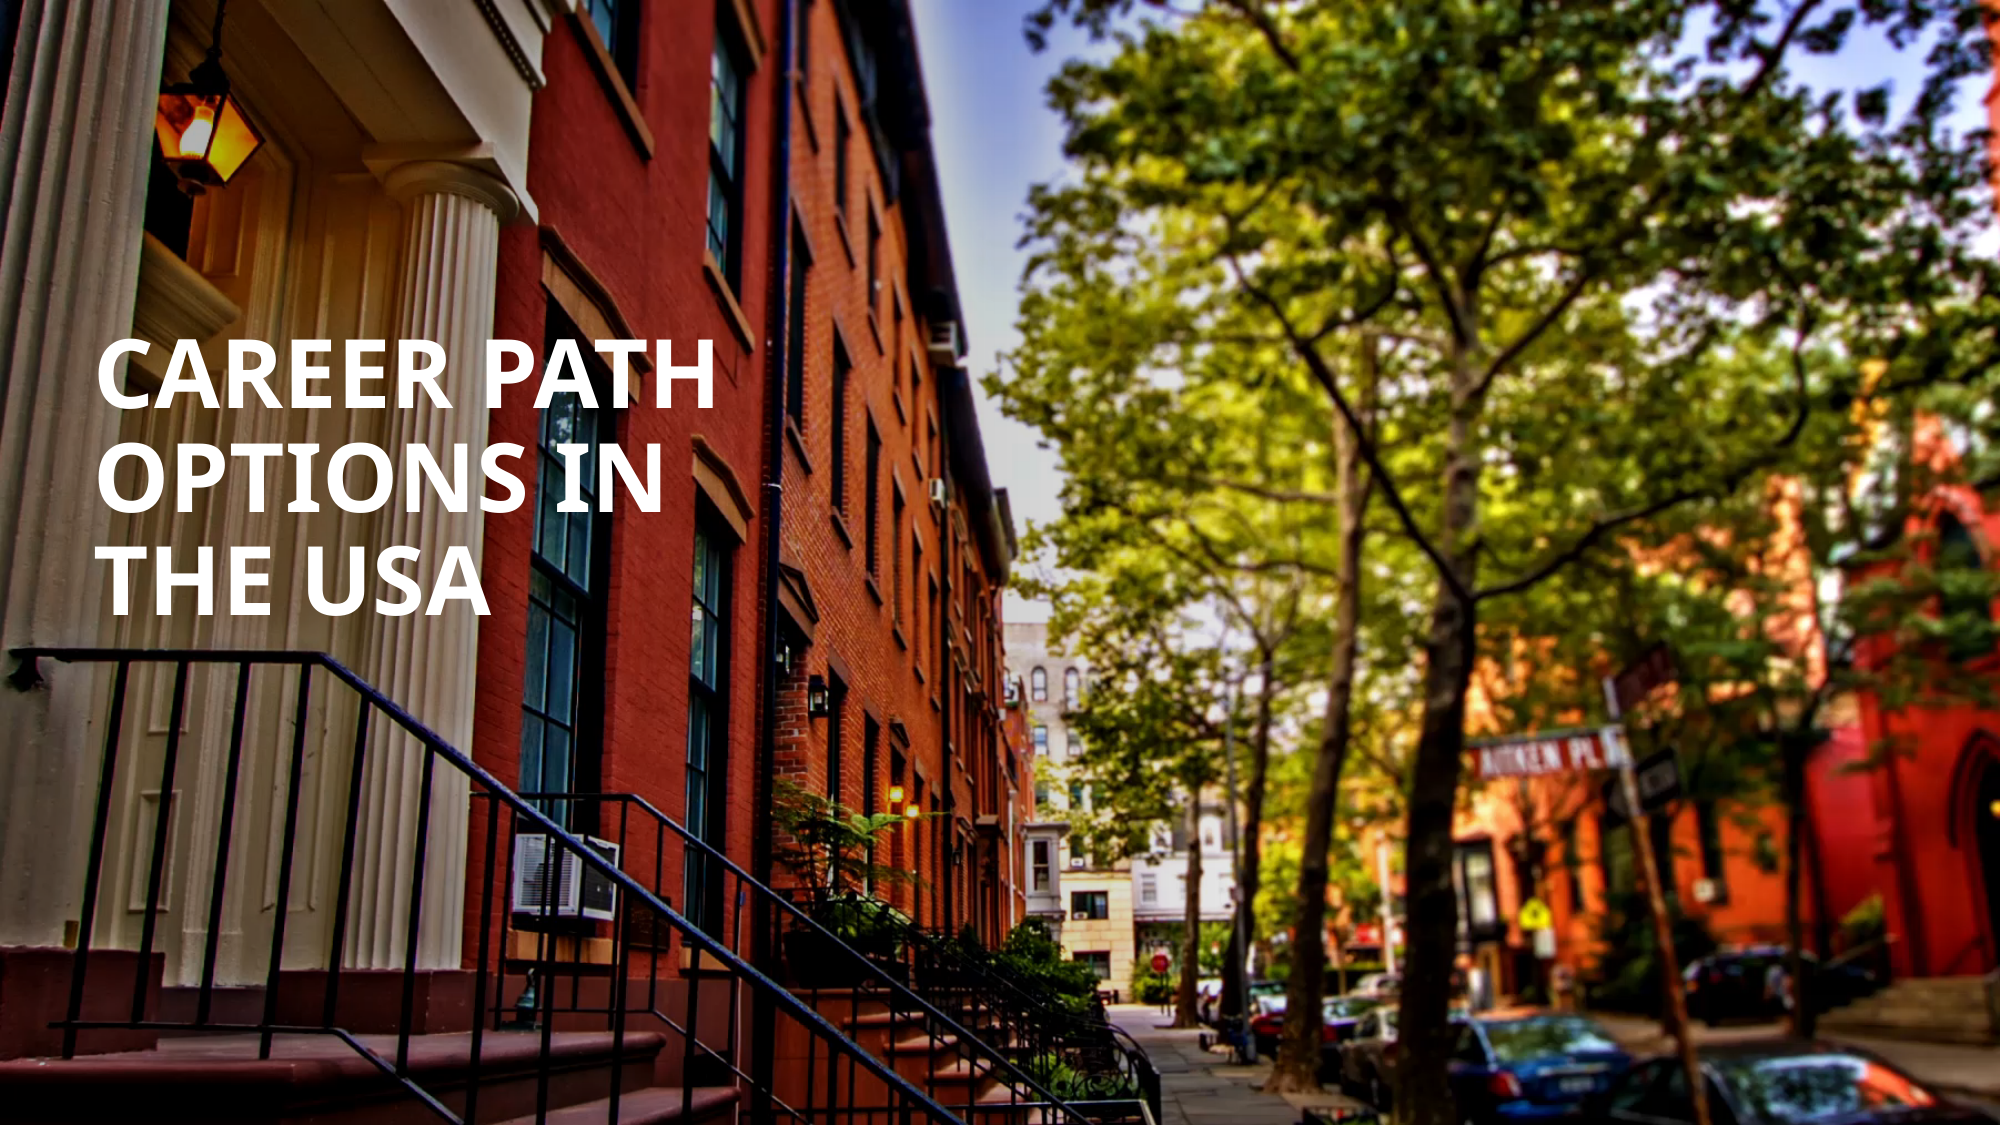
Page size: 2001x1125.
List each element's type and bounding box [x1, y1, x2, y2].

text_box [0, 0, 2000, 1125]
